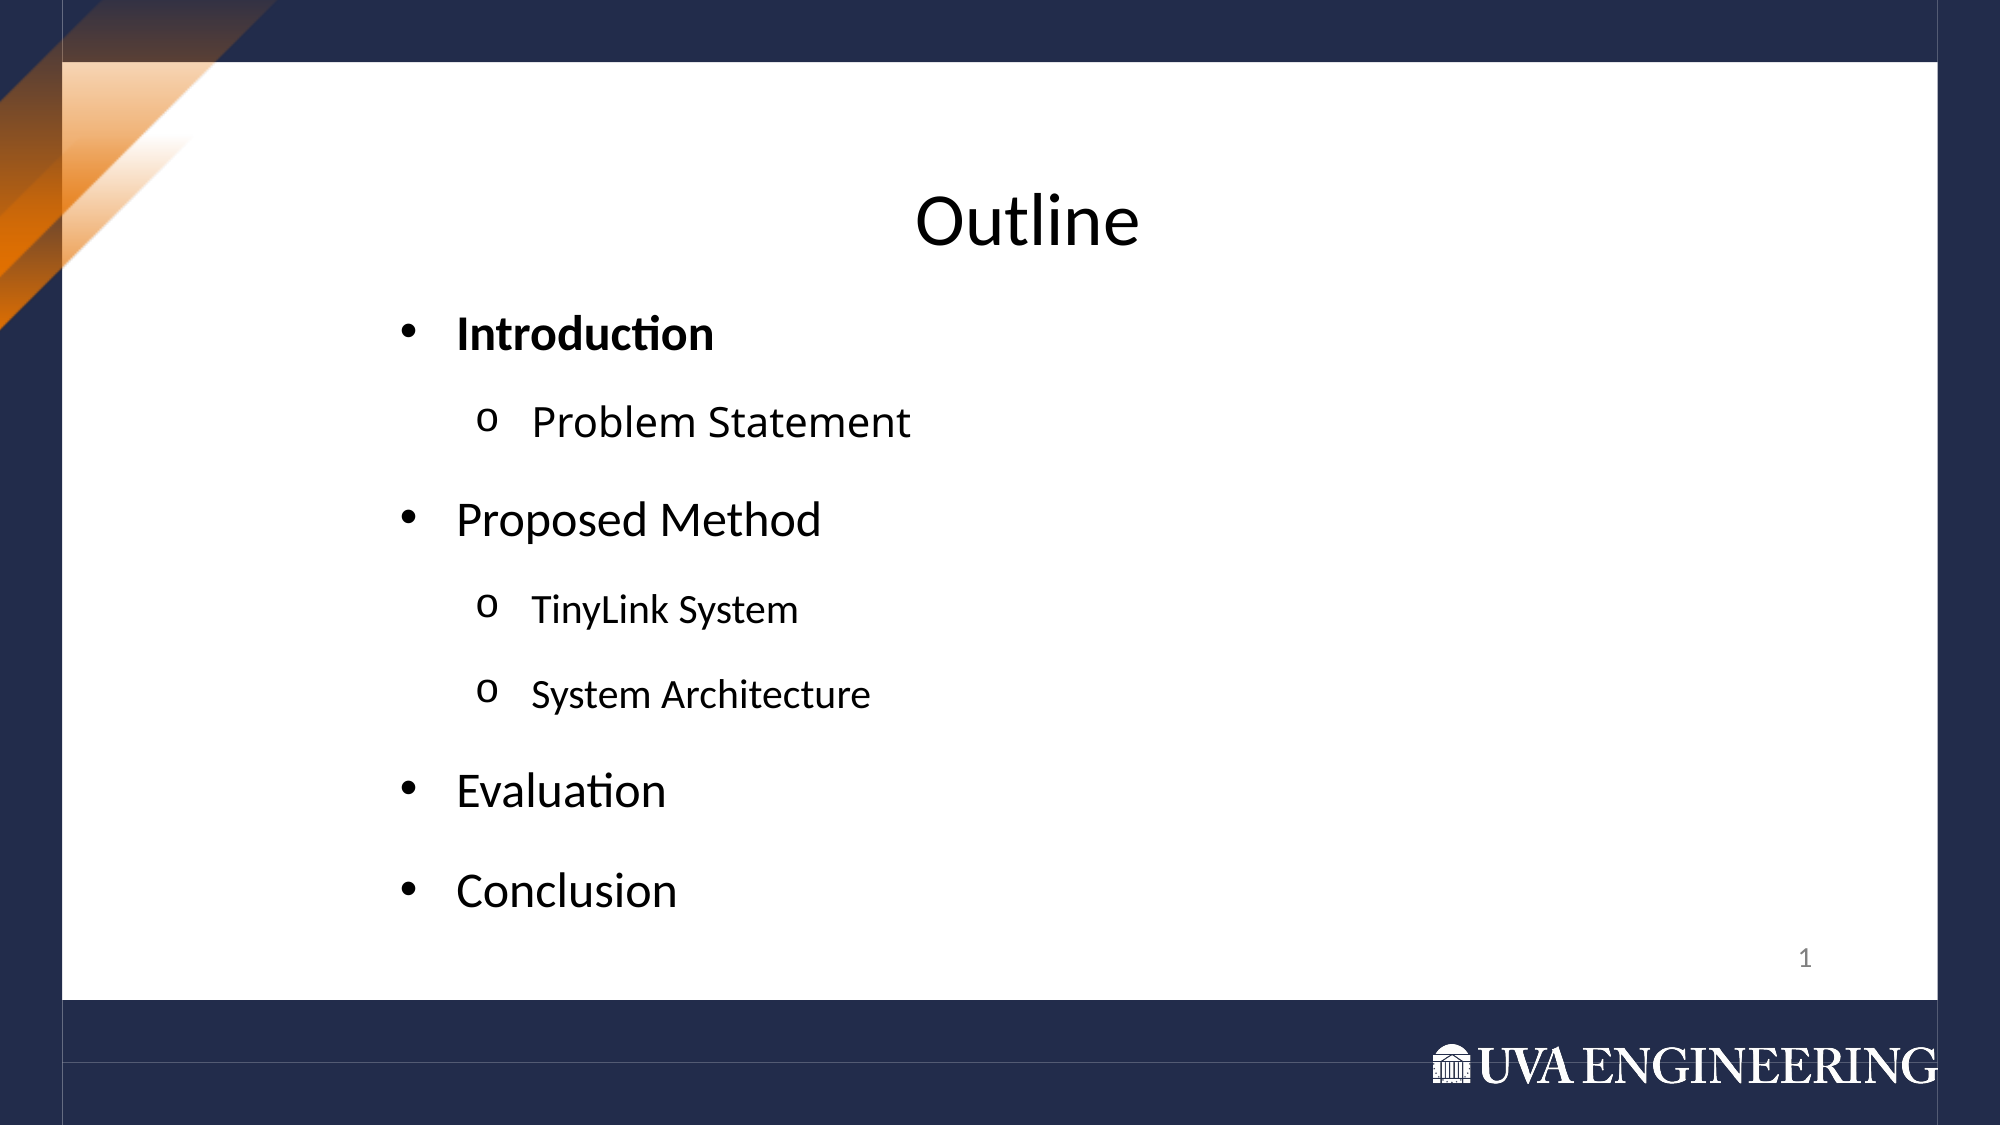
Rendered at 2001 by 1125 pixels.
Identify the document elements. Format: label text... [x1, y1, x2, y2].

text_box Outline Introduction Problem Statement Proposed Method TinyLink System System Architecture Evaluation Conclusion [254, 117, 1746, 852]
picture [0, 0, 284, 338]
text_box 1 [1782, 931, 1844, 981]
picture [1433, 1044, 1938, 1084]
